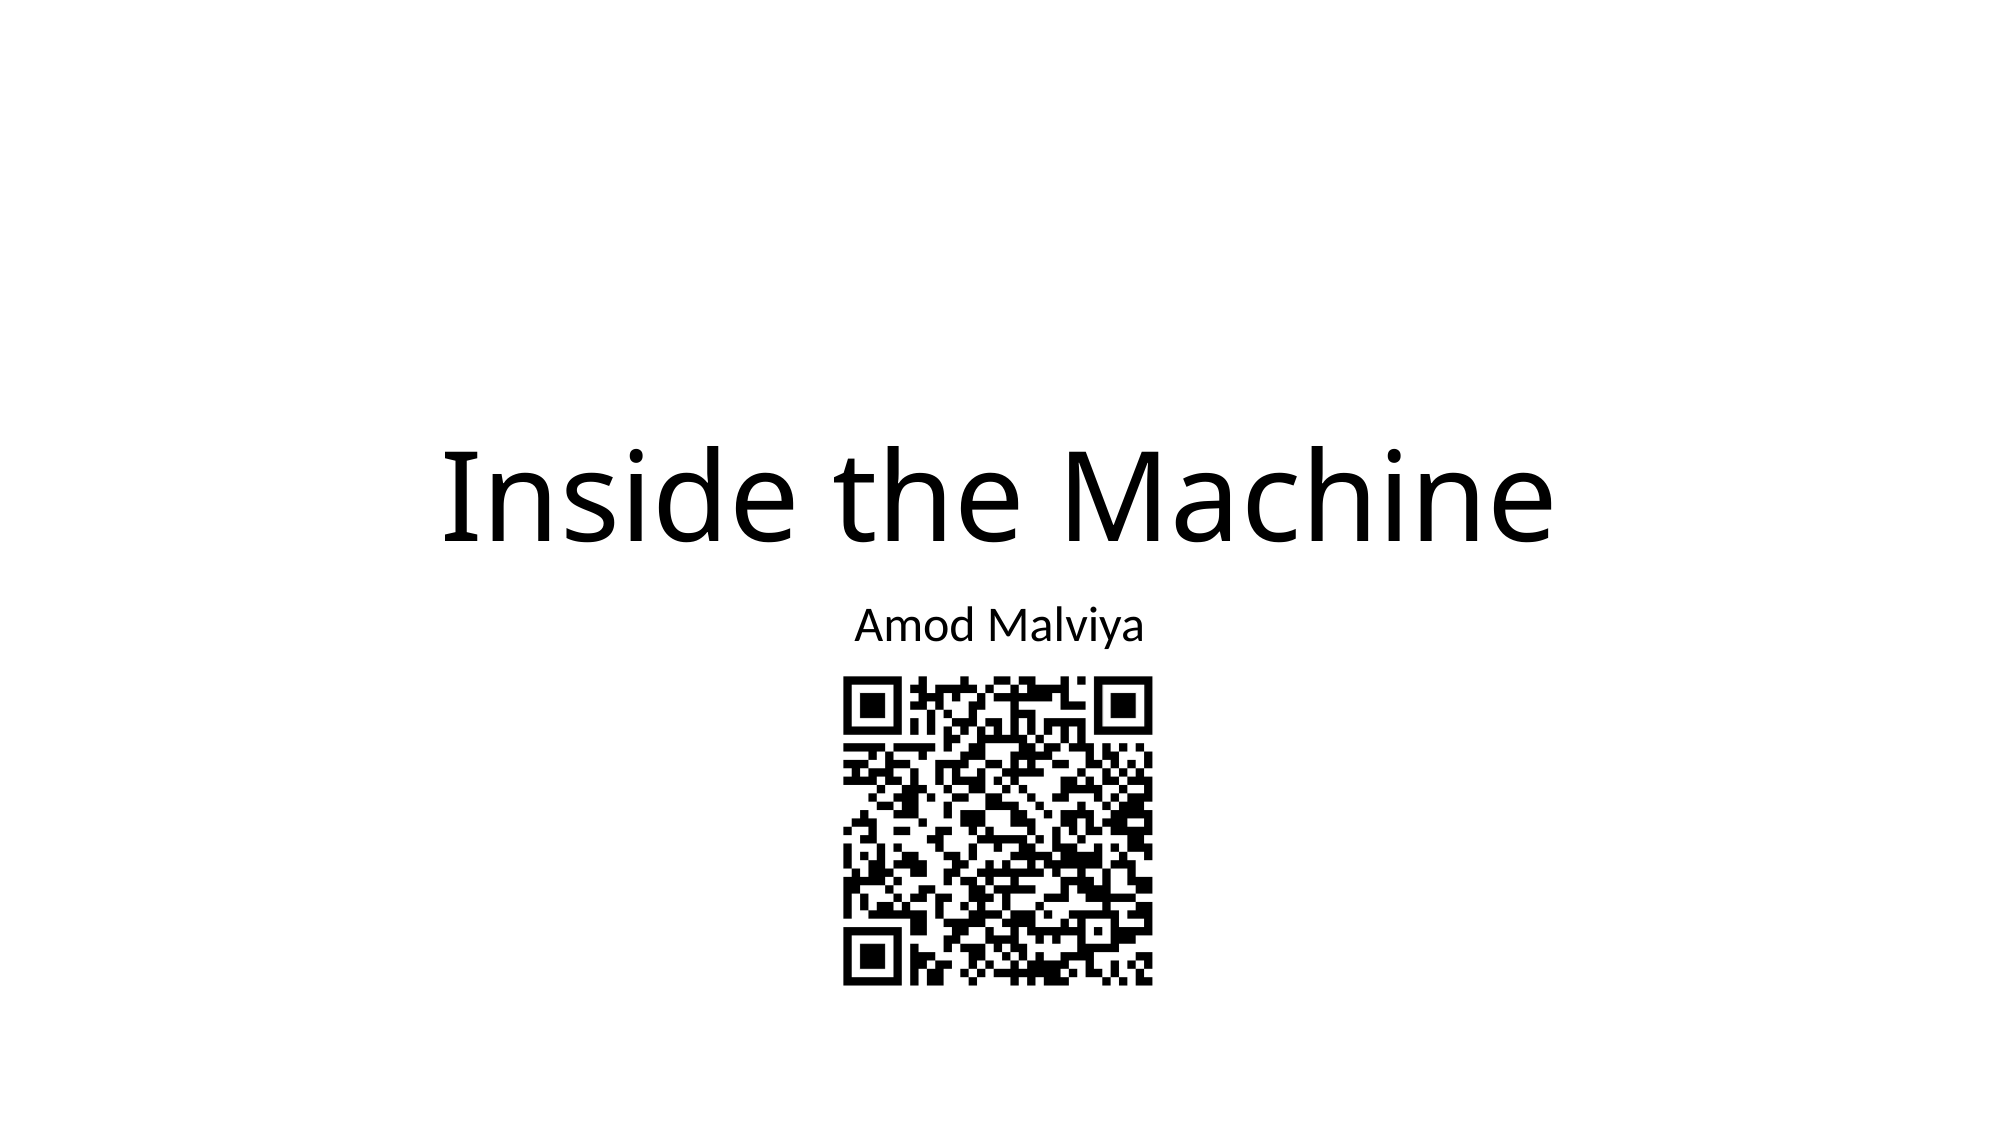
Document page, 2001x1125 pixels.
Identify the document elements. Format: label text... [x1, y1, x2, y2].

subtitle Amod Malviya [249, 590, 1750, 863]
title Inside the Machine [249, 184, 1750, 576]
picture [834, 668, 1166, 997]
